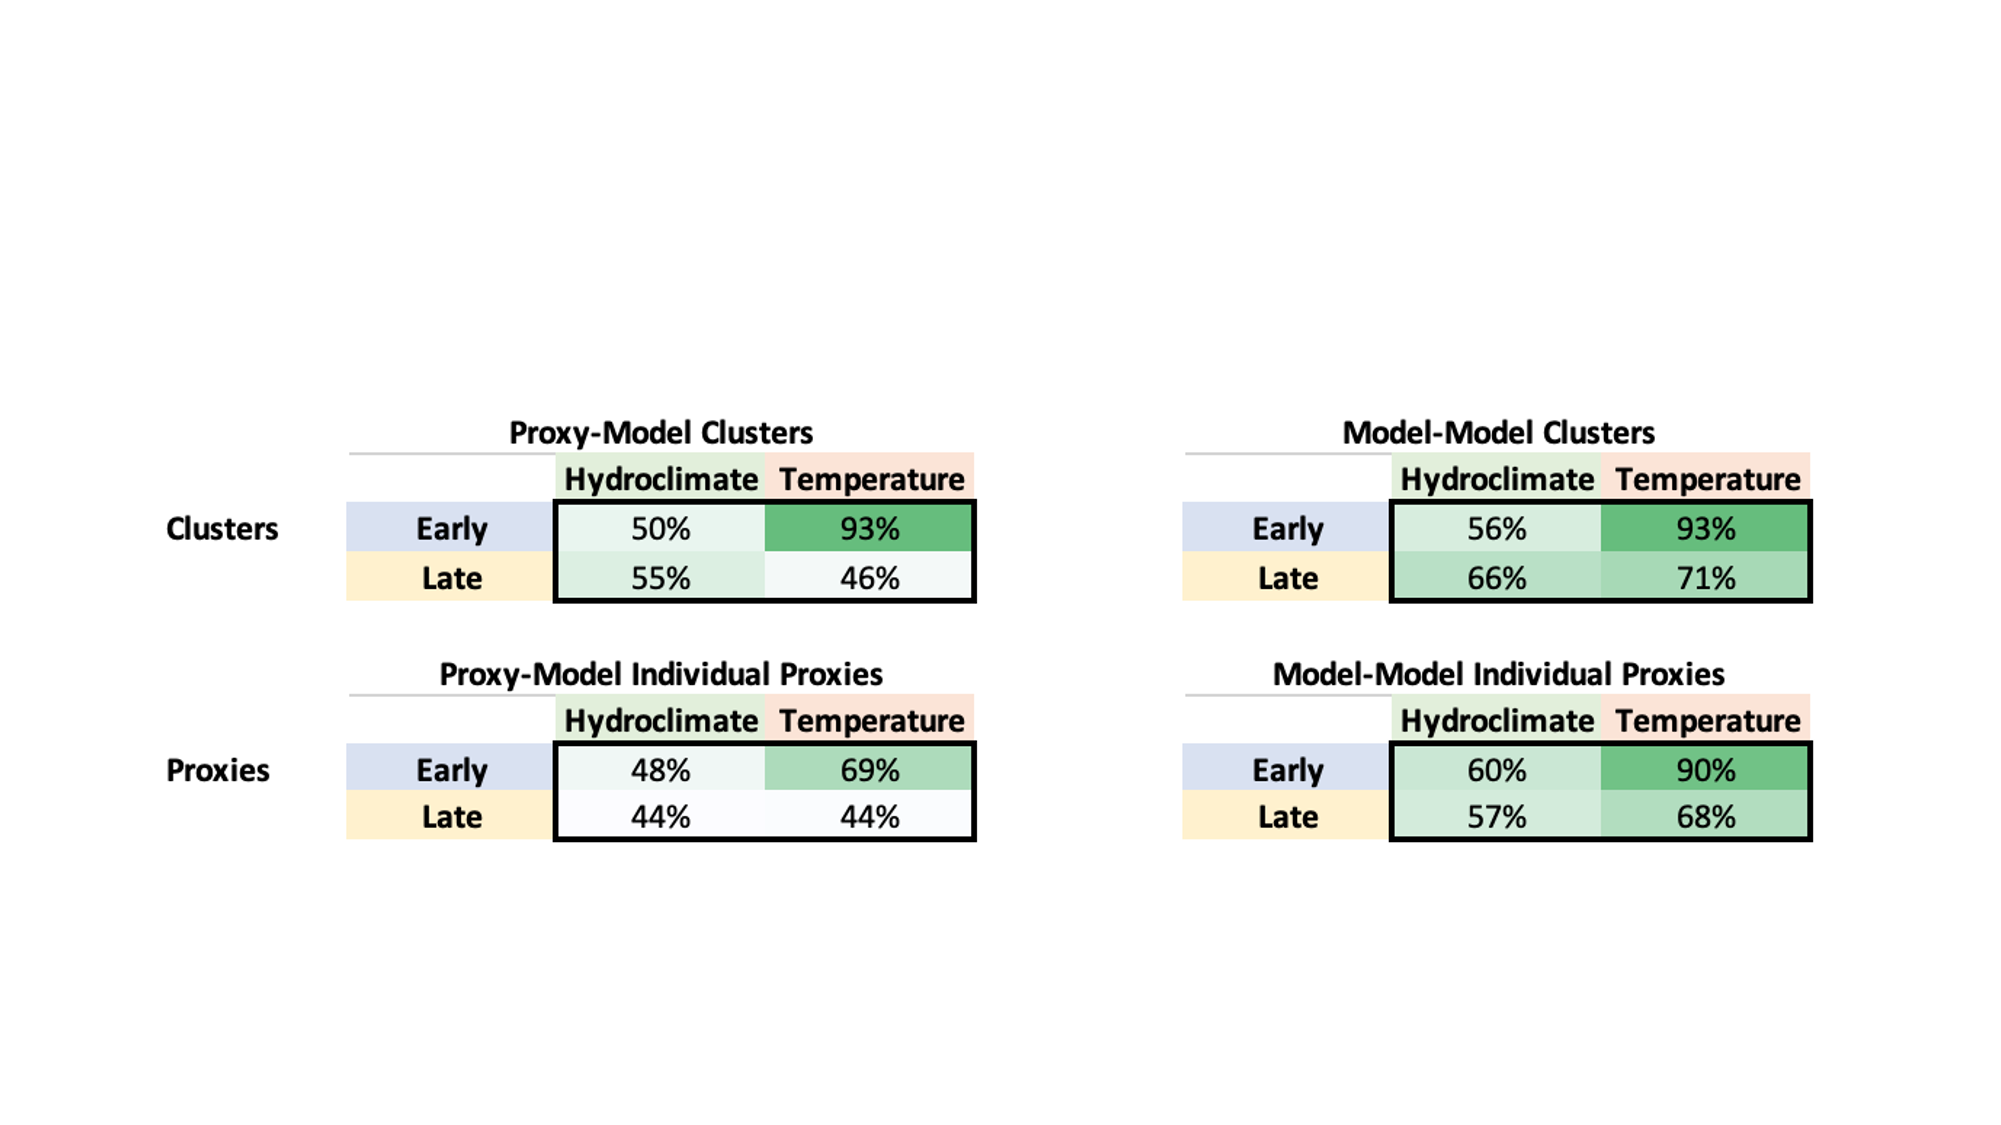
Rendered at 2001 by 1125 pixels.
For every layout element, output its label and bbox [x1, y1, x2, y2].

list [137, 380, 1863, 933]
